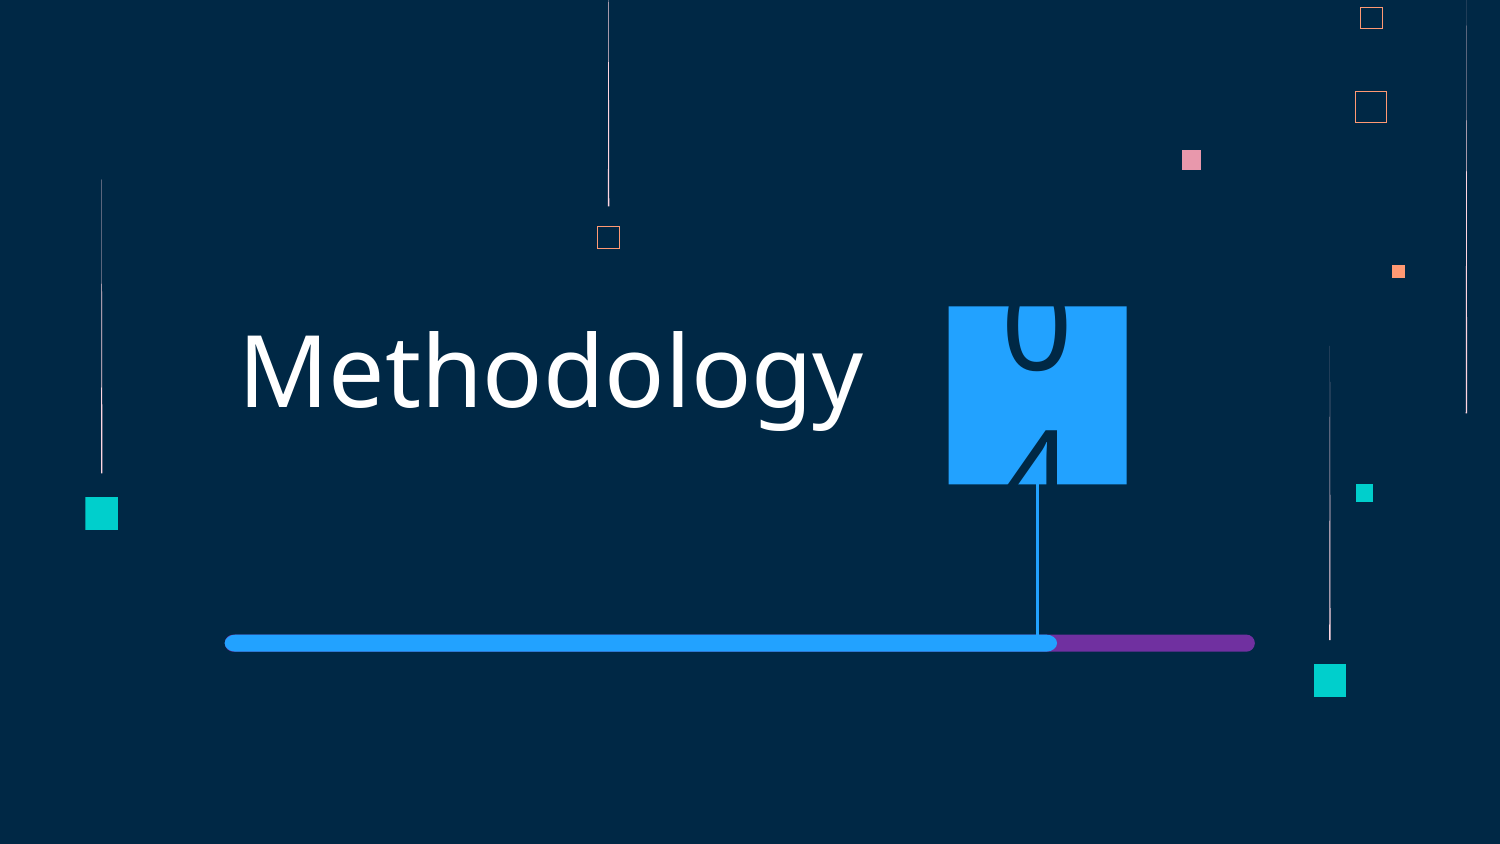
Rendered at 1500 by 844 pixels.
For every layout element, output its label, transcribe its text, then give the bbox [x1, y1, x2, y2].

text_box [1049, 634, 1255, 652]
text_box [224, 634, 1058, 652]
title Methodology [214, 305, 889, 443]
title 04 [957, 348, 1119, 443]
text_box [948, 306, 1127, 485]
